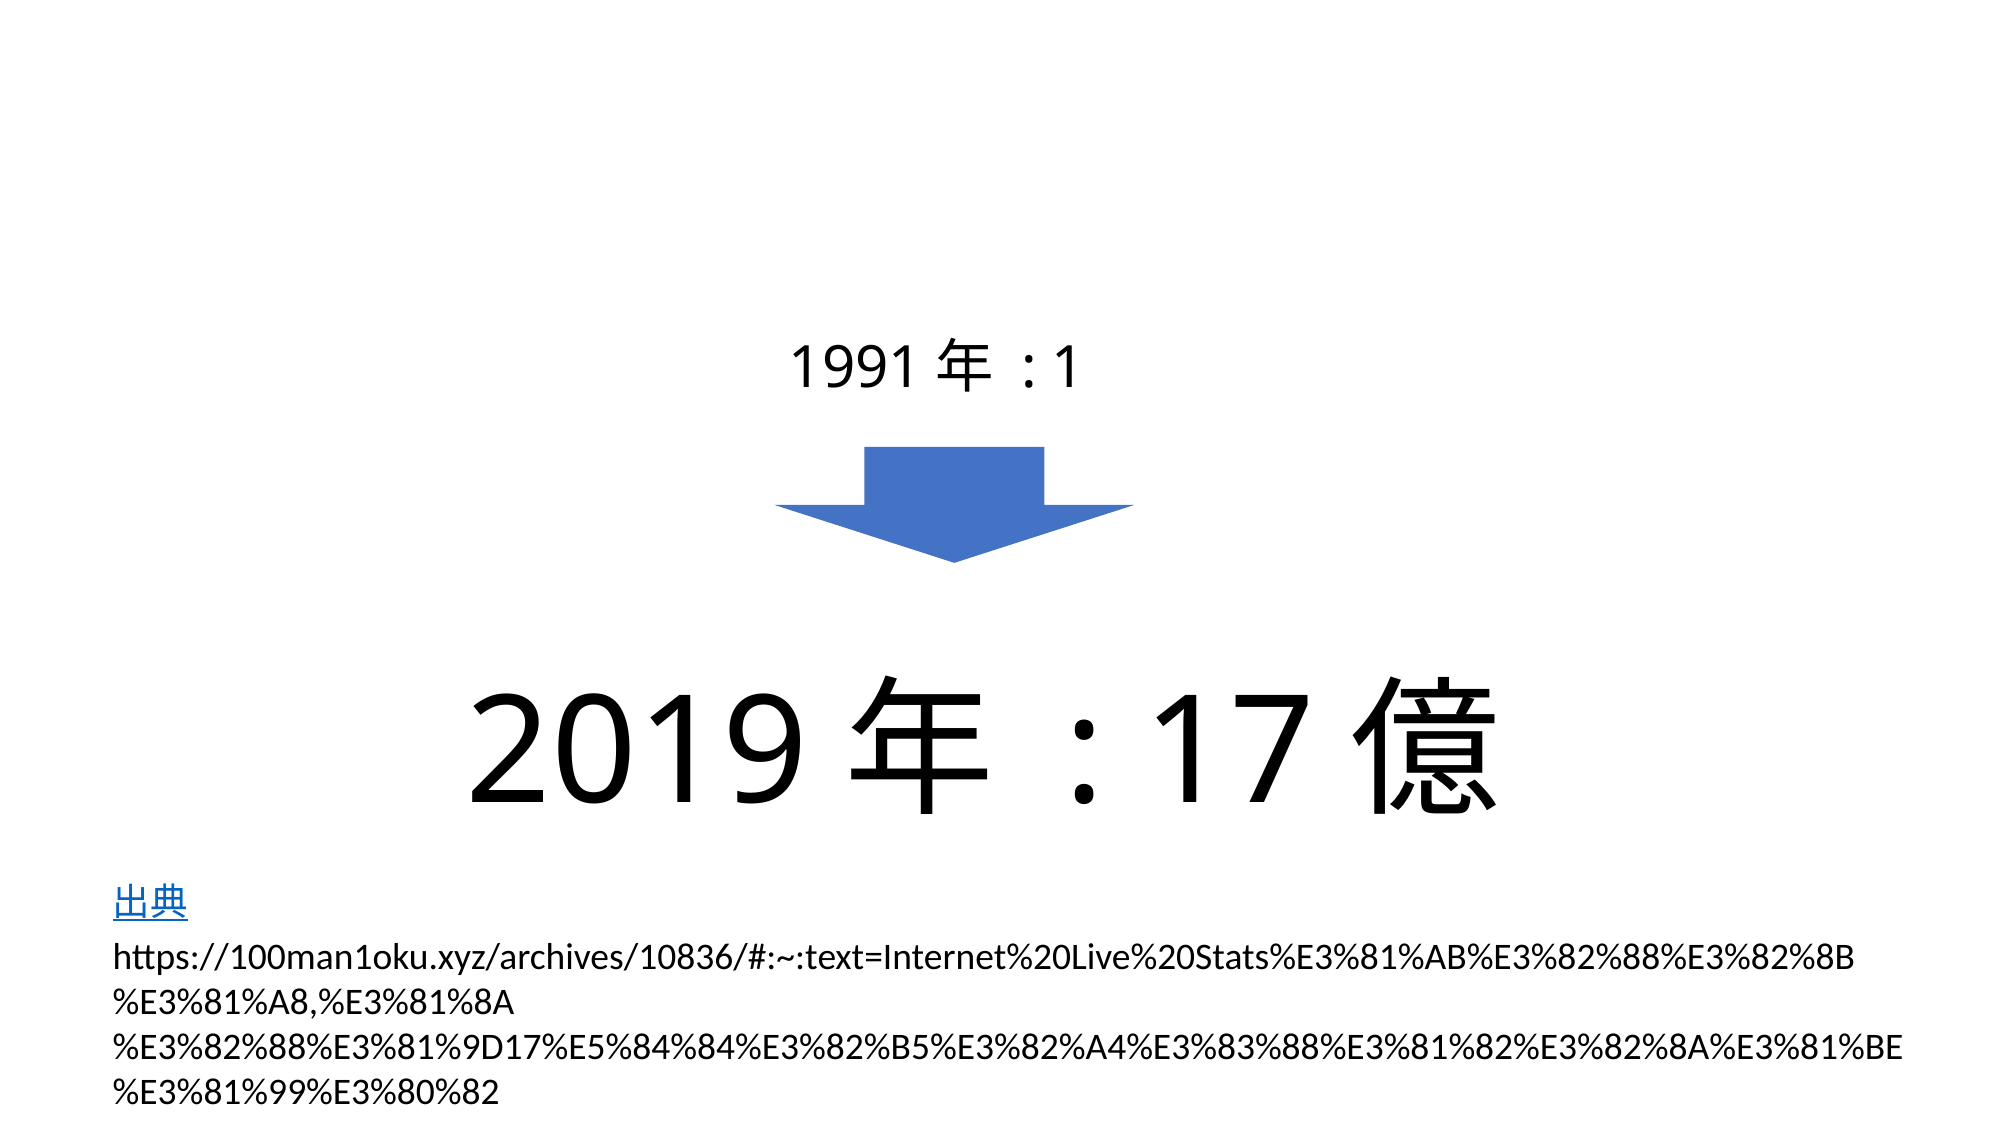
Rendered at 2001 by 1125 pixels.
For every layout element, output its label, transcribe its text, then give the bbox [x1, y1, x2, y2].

text_box 出典 https://100man1oku.xyz/archives/10836/#:~:text=Internet%20Live%20Stats%E3%81%AB%E3%82%88%E3%82%8B%E3%81%A8,%E3%81%8A%E3%82%88%E3%81%9D17%E5%84%84%E3%82%B5%E3%82%A4%E3%83%88%E3%81%82%E3%82%8A%E3%81%BE%E3%81%99%E3%80%82 [97, 870, 1932, 1125]
text_box 2019年 : 17億 [450, 644, 1704, 840]
text_box [773, 445, 1135, 564]
text_box 1991年 : 1 [774, 322, 1441, 407]
